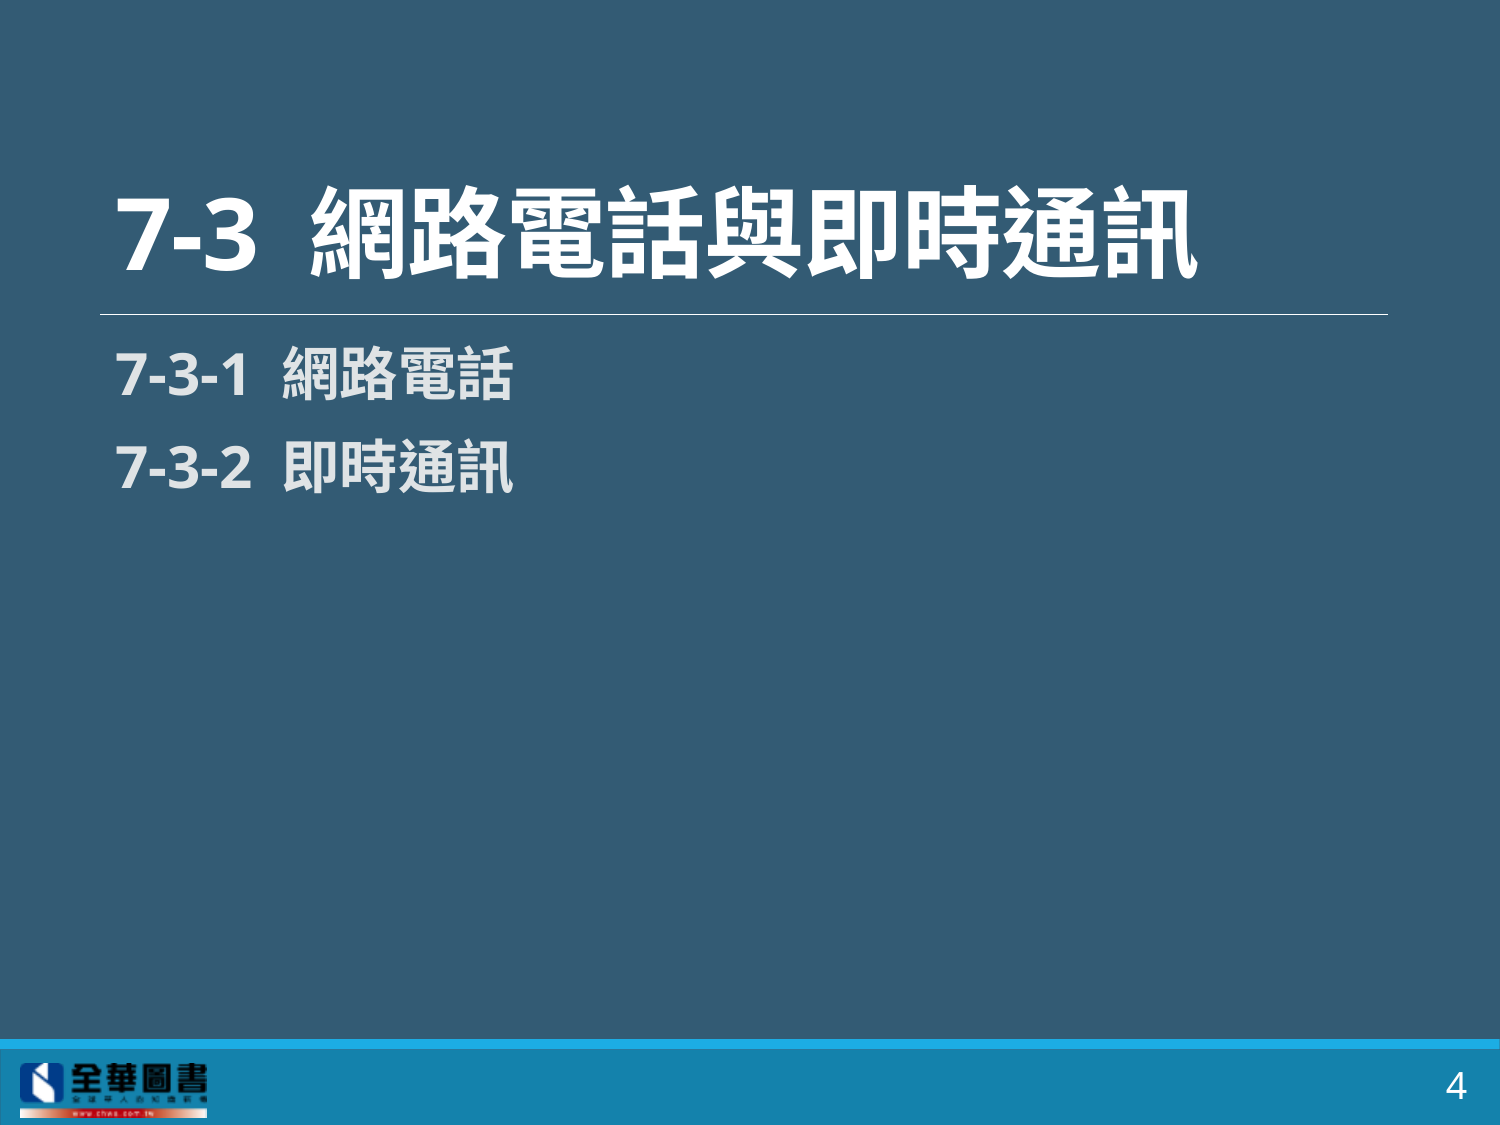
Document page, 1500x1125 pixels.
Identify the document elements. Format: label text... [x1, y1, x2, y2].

picture [20, 1063, 207, 1118]
title 7-3 網路電話與即時通訊 [100, 47, 1447, 299]
list 7-3-1 網路電話 7-3-2 即時通訊 [100, 338, 1338, 976]
slide_number 4 [1320, 1057, 1483, 1118]
